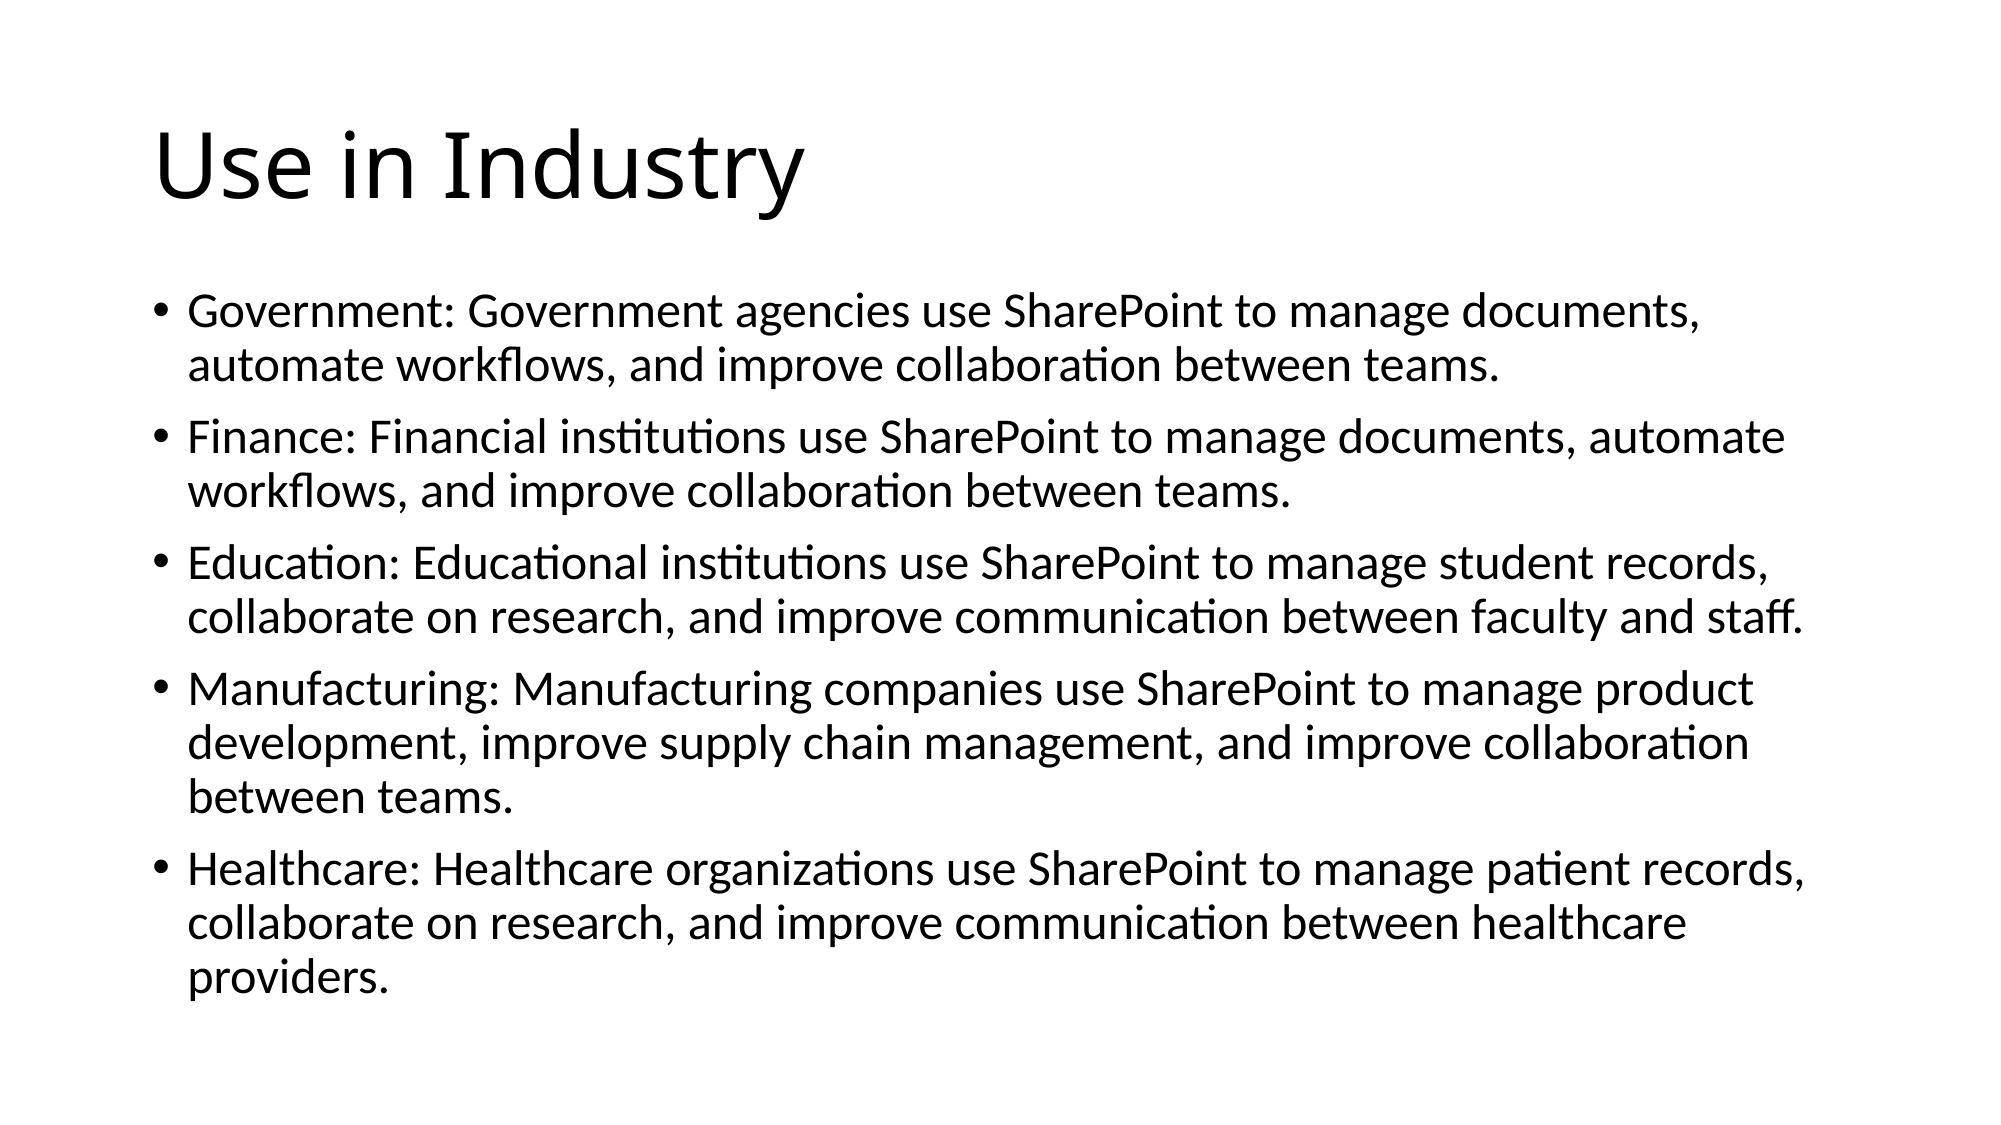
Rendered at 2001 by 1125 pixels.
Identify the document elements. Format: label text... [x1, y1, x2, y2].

list Government: Government agencies use SharePoint to manage documents, automate workflows, and improve collaboration between teams. Finance: Financial institutions use SharePoint to manage documents, automate workflows, and improve collaboration between teams. Education: Educational institutions use SharePoint to manage student records, collaborate on research, and improve communication between faculty and staff. Manufacturing: Manufacturing companies use SharePoint to manage product development, improve supply chain management, and improve collaboration between teams. Healthcare: Healthcare organizations use SharePoint to manage patient records, collaborate on research, and improve communication between healthcare providers. [137, 277, 1863, 1014]
title Use in Industry [137, 59, 1863, 277]
